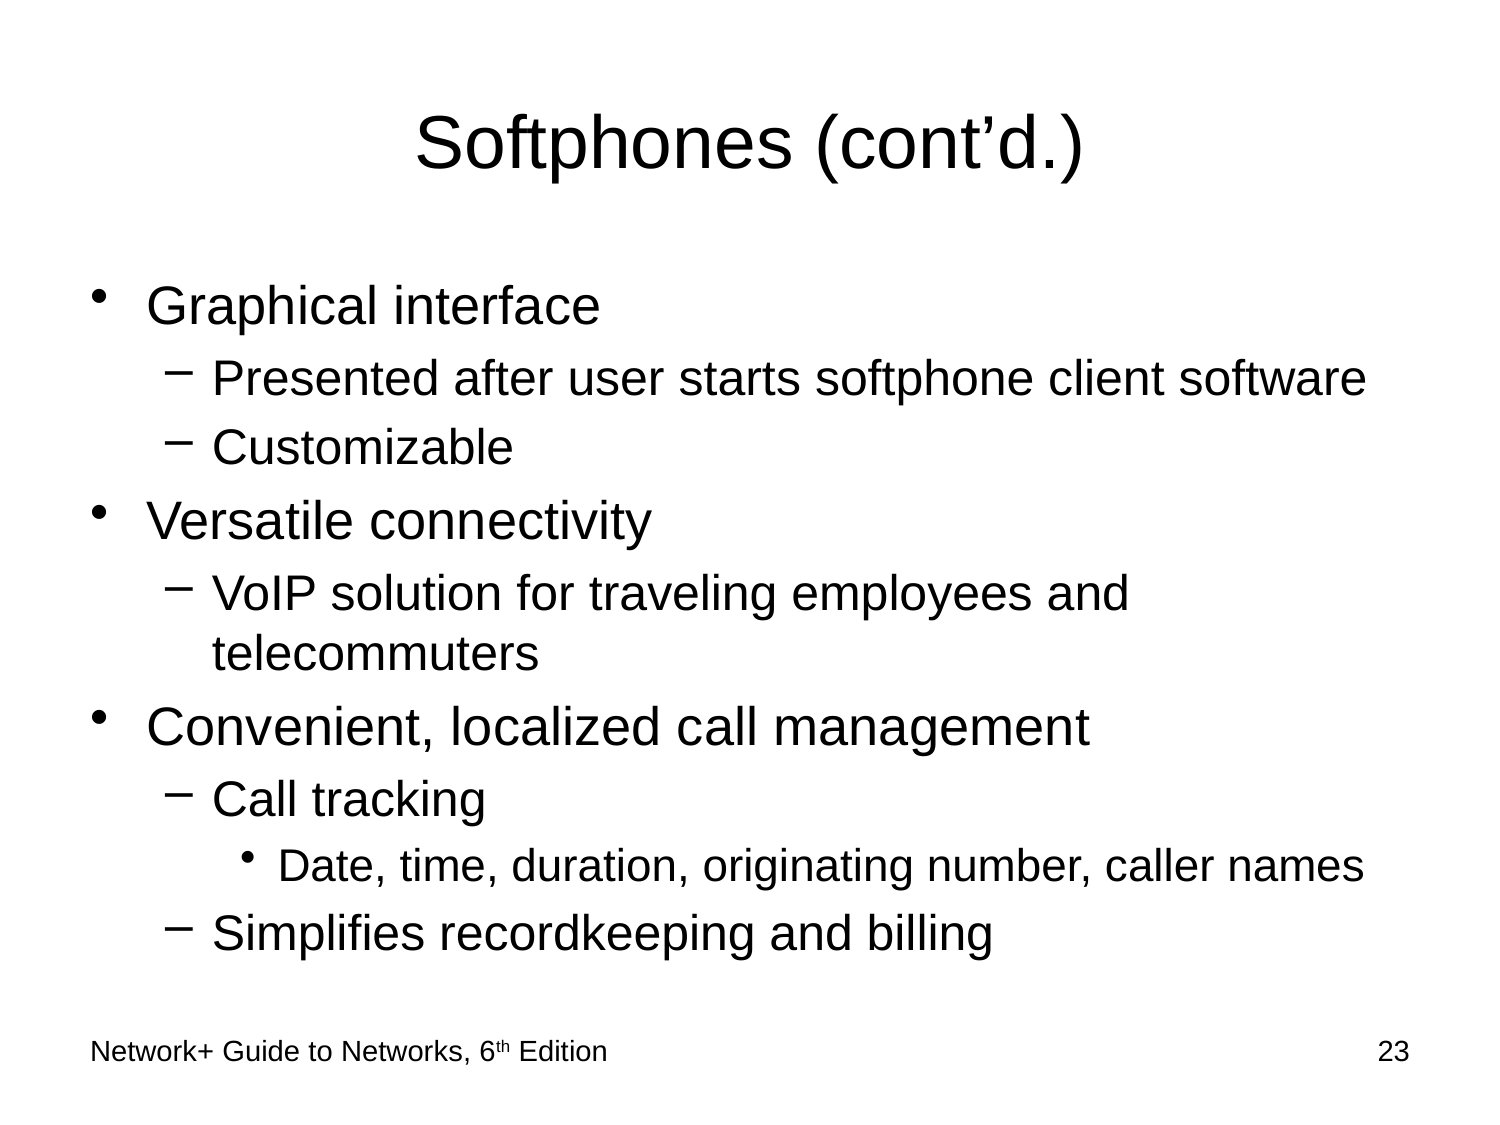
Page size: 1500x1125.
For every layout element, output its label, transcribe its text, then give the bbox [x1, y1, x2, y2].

footer Network+ Guide to Networks, 6th Edition [74, 1024, 988, 1103]
slide_number 23 [1074, 1024, 1426, 1103]
title Softphones (cont’d.) [75, 45, 1425, 233]
list Graphical interface Presented after user starts softphone client software Customizable Versatile connectivity VoIP solution for traveling employees and telecommuters Convenient, localized call management Call tracking Date, time, duration, originating number, caller names Simplifies recordkeeping and billing [75, 262, 1425, 1005]
